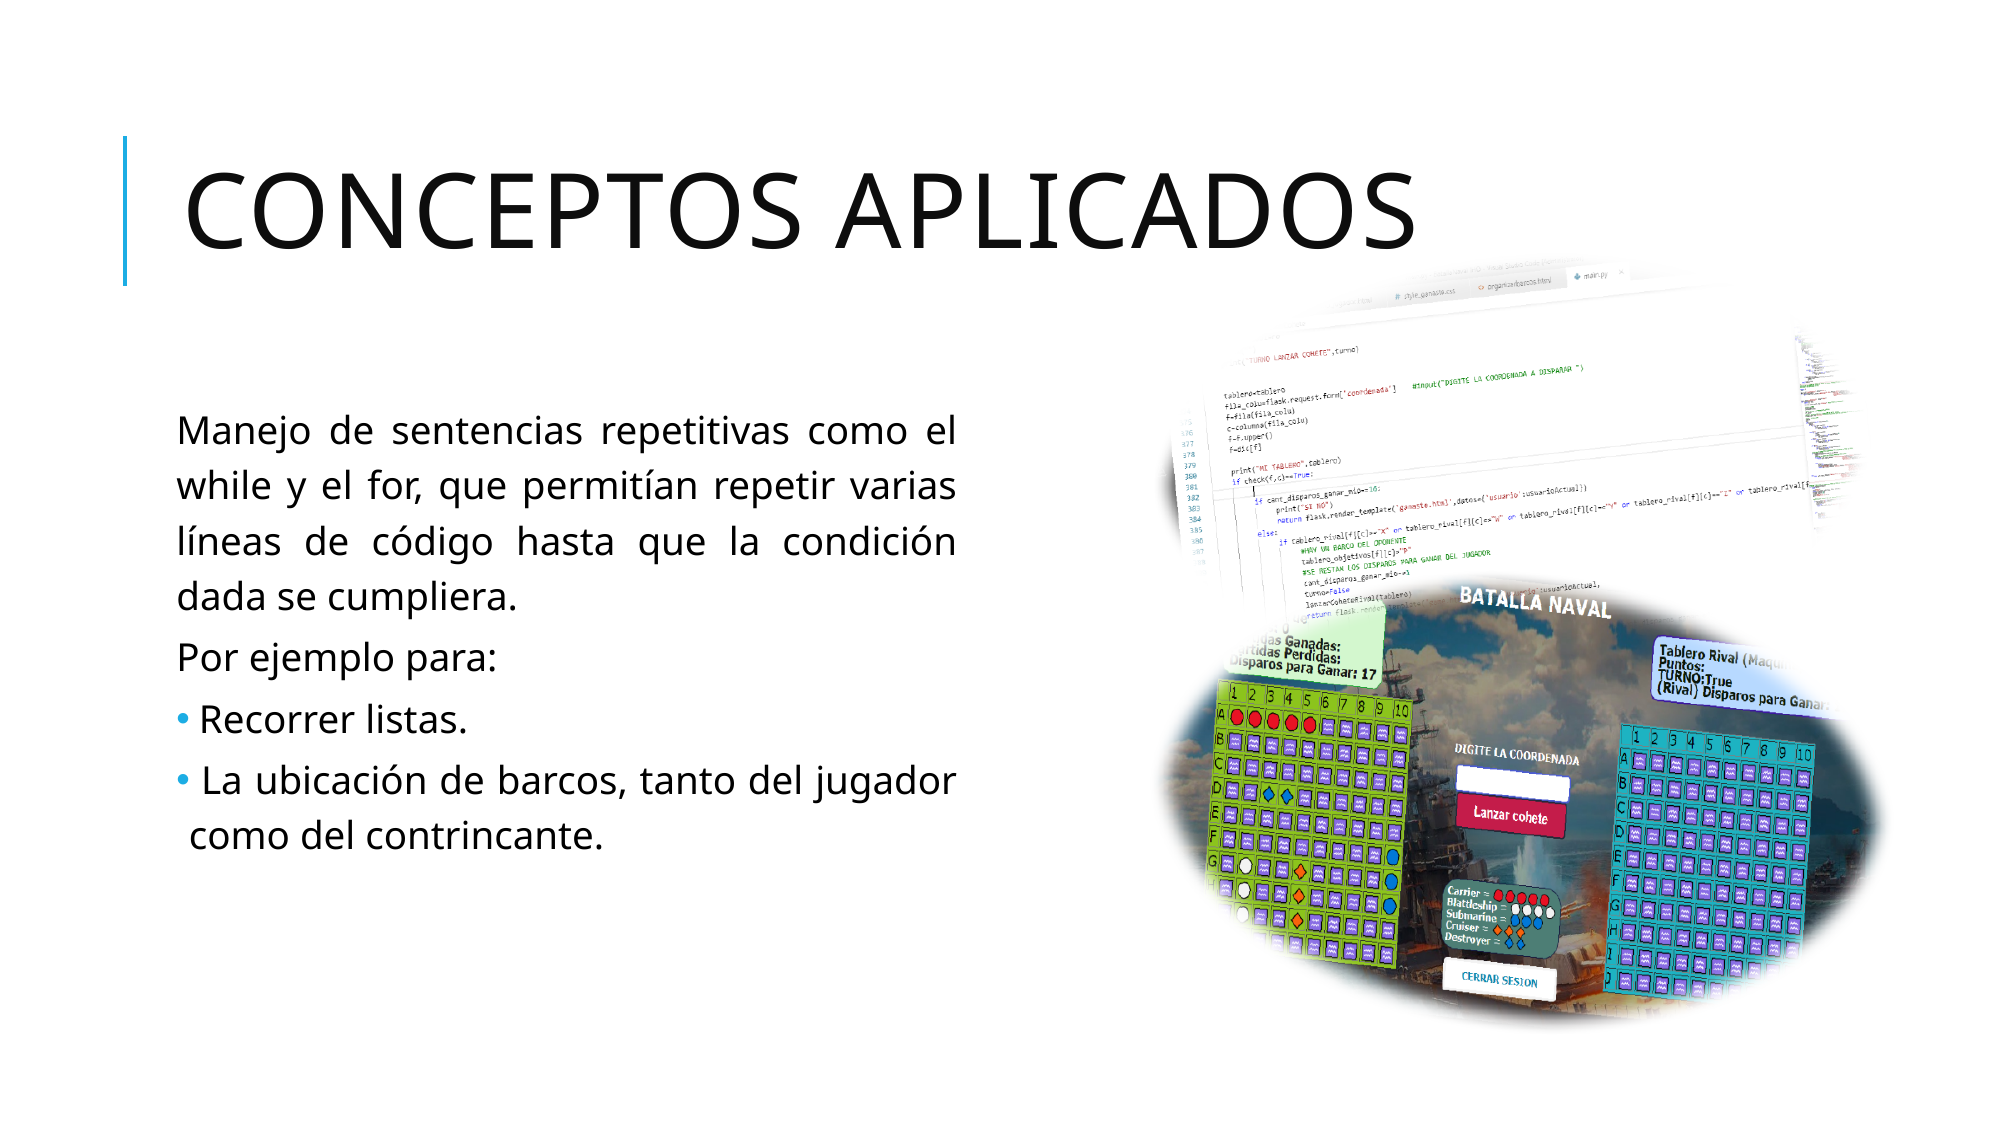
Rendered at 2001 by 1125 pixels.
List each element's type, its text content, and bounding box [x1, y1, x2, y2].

list Manejo de sentencias repetitivas como el while y el for, que permitían repetir varias líneas de código hasta que la condición dada se cumpliera. Por ejemplo para: Recorrer listas. La ubicación de barcos, tanto del jugador como del contrincante. [168, 389, 966, 967]
title CONCEPTOS APLICADOS [168, 96, 1763, 342]
picture [1148, 254, 1896, 1034]
